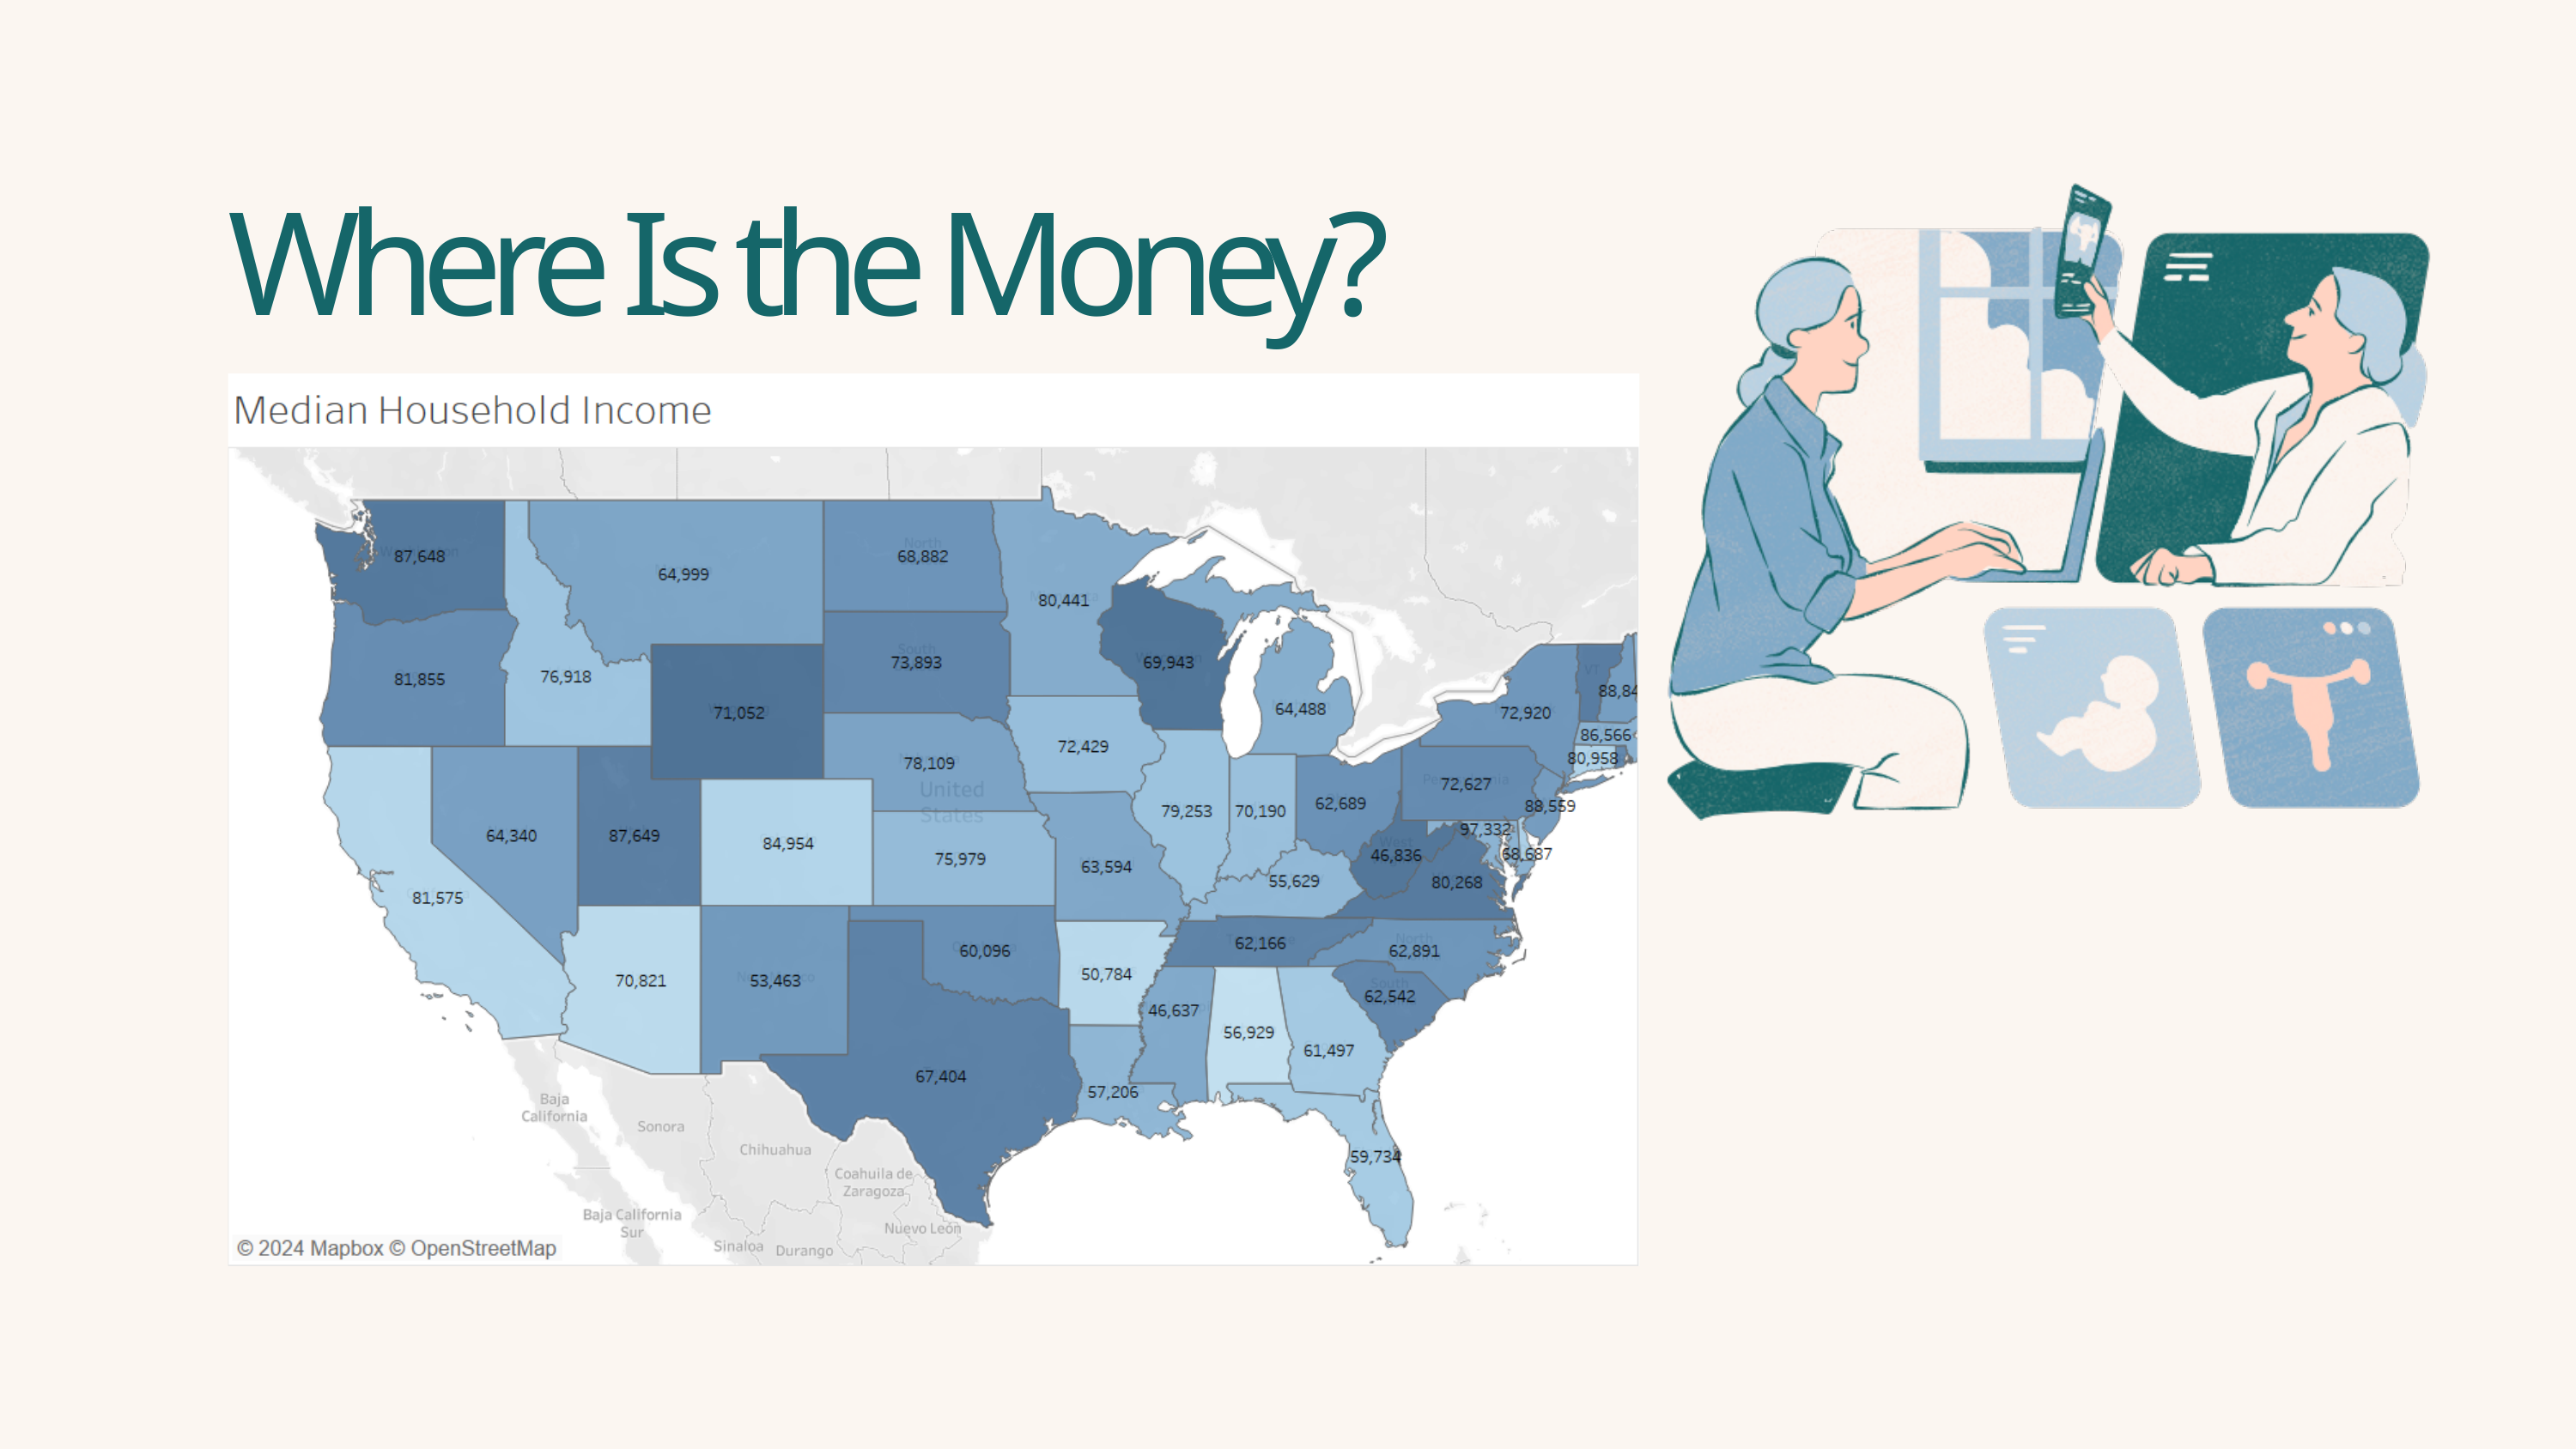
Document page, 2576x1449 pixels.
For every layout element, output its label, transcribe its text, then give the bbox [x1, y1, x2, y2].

text_box [1667, 182, 2432, 821]
text_box [228, 373, 1640, 1266]
text_box Where Is the Money? [228, 206, 1434, 344]
